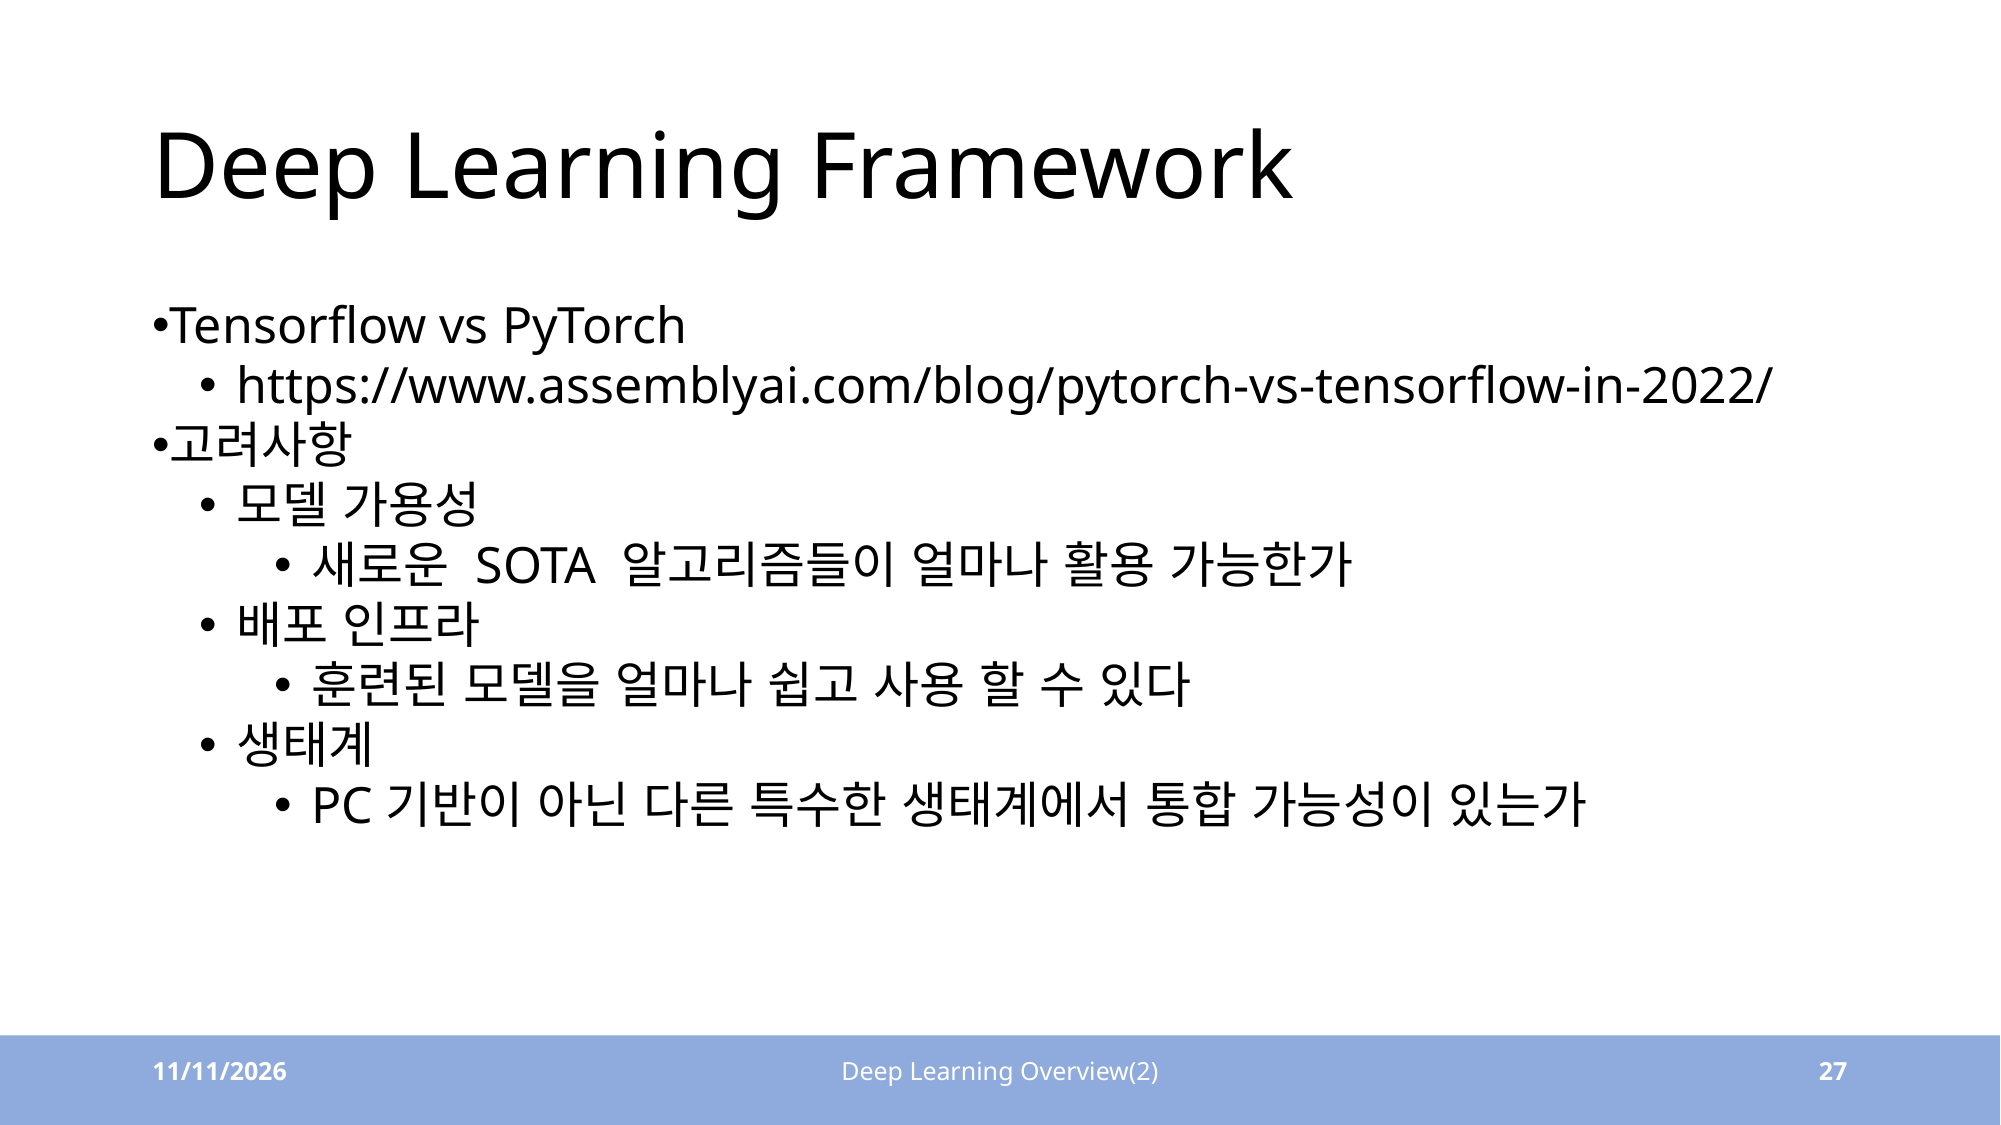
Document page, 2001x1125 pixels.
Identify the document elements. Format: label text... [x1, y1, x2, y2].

footer Deep Learning Overview(2) [662, 1042, 1338, 1103]
title Deep Learning Framework [137, 59, 1863, 278]
text_box Tensorflow vs PyTorch https://www.assemblyai.com/blog/pytorch-vs-tensorflow-in-2022/ 고려사항 모델 가용성 새로운 SOTA 알고리즘들이 얼마나 활용 가능한가 배포 인프라 훈련된 모델을 얼마나 쉽고 사용 할 수 있다 생태계 PC기반이 아닌 다른 특수한 생태계에서 통합 가능성이 있는가 [137, 286, 1863, 842]
slide_number 27 [1412, 1042, 1863, 1103]
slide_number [137, 1042, 588, 1103]
